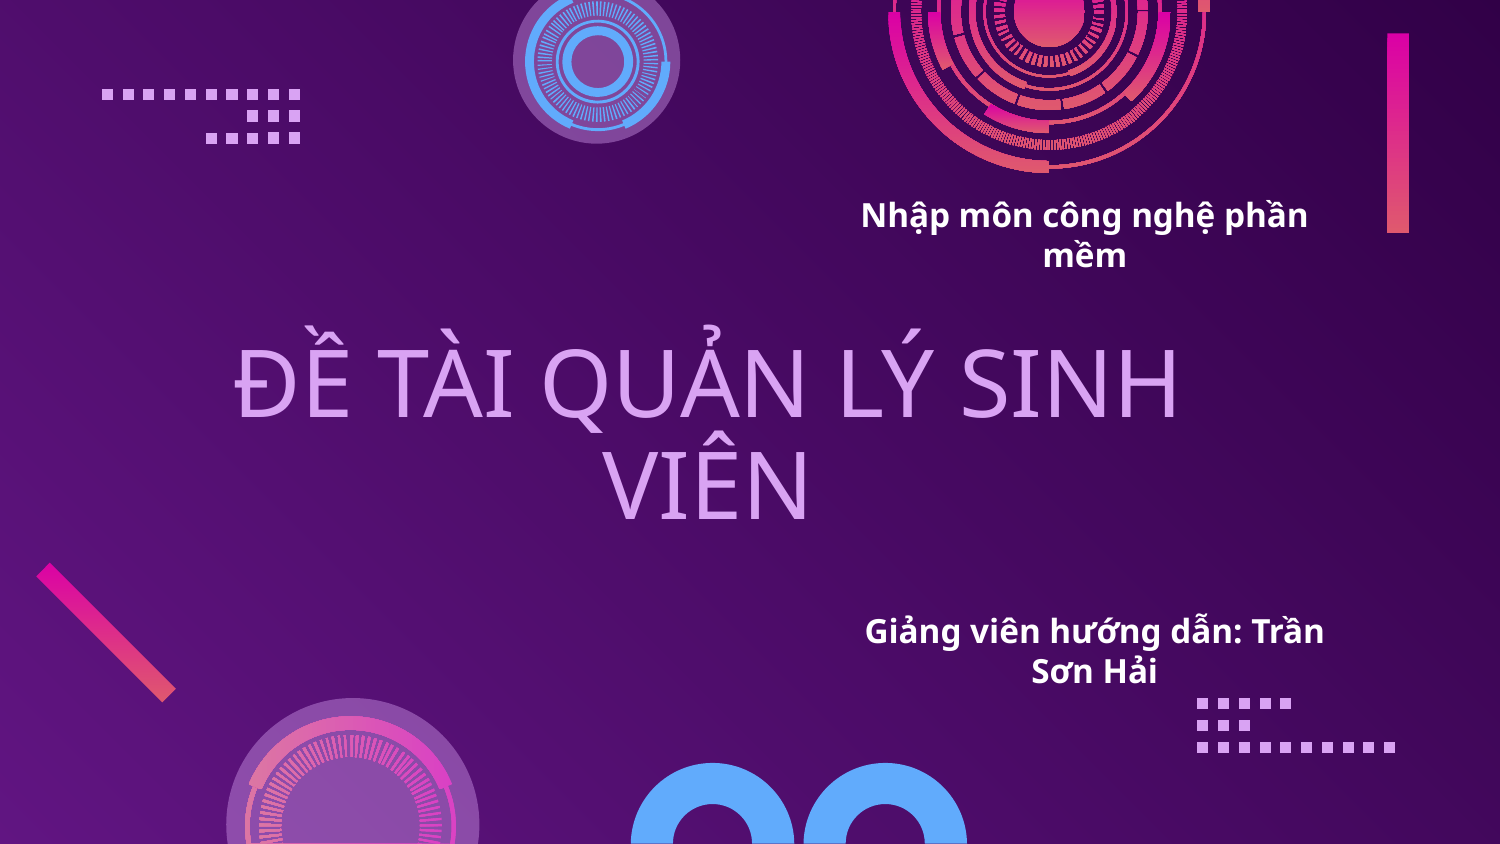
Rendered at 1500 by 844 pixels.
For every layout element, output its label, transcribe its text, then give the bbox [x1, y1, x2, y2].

text_box [513, 34, 517, 86]
title ĐỀ TÀI QUẢN LÝ SINH VIÊN [131, 287, 1286, 589]
subtitle Nhập môn công nghệ phần mềm [805, 178, 1365, 254]
text_box [1387, 33, 1409, 233]
text_box [675, 30, 681, 90]
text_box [522, 0, 671, 134]
text_box Giảng viên hướng dẫn: Trần Sơn Hải [815, 594, 1375, 670]
text_box [36, 562, 176, 703]
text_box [879, 0, 1211, 178]
